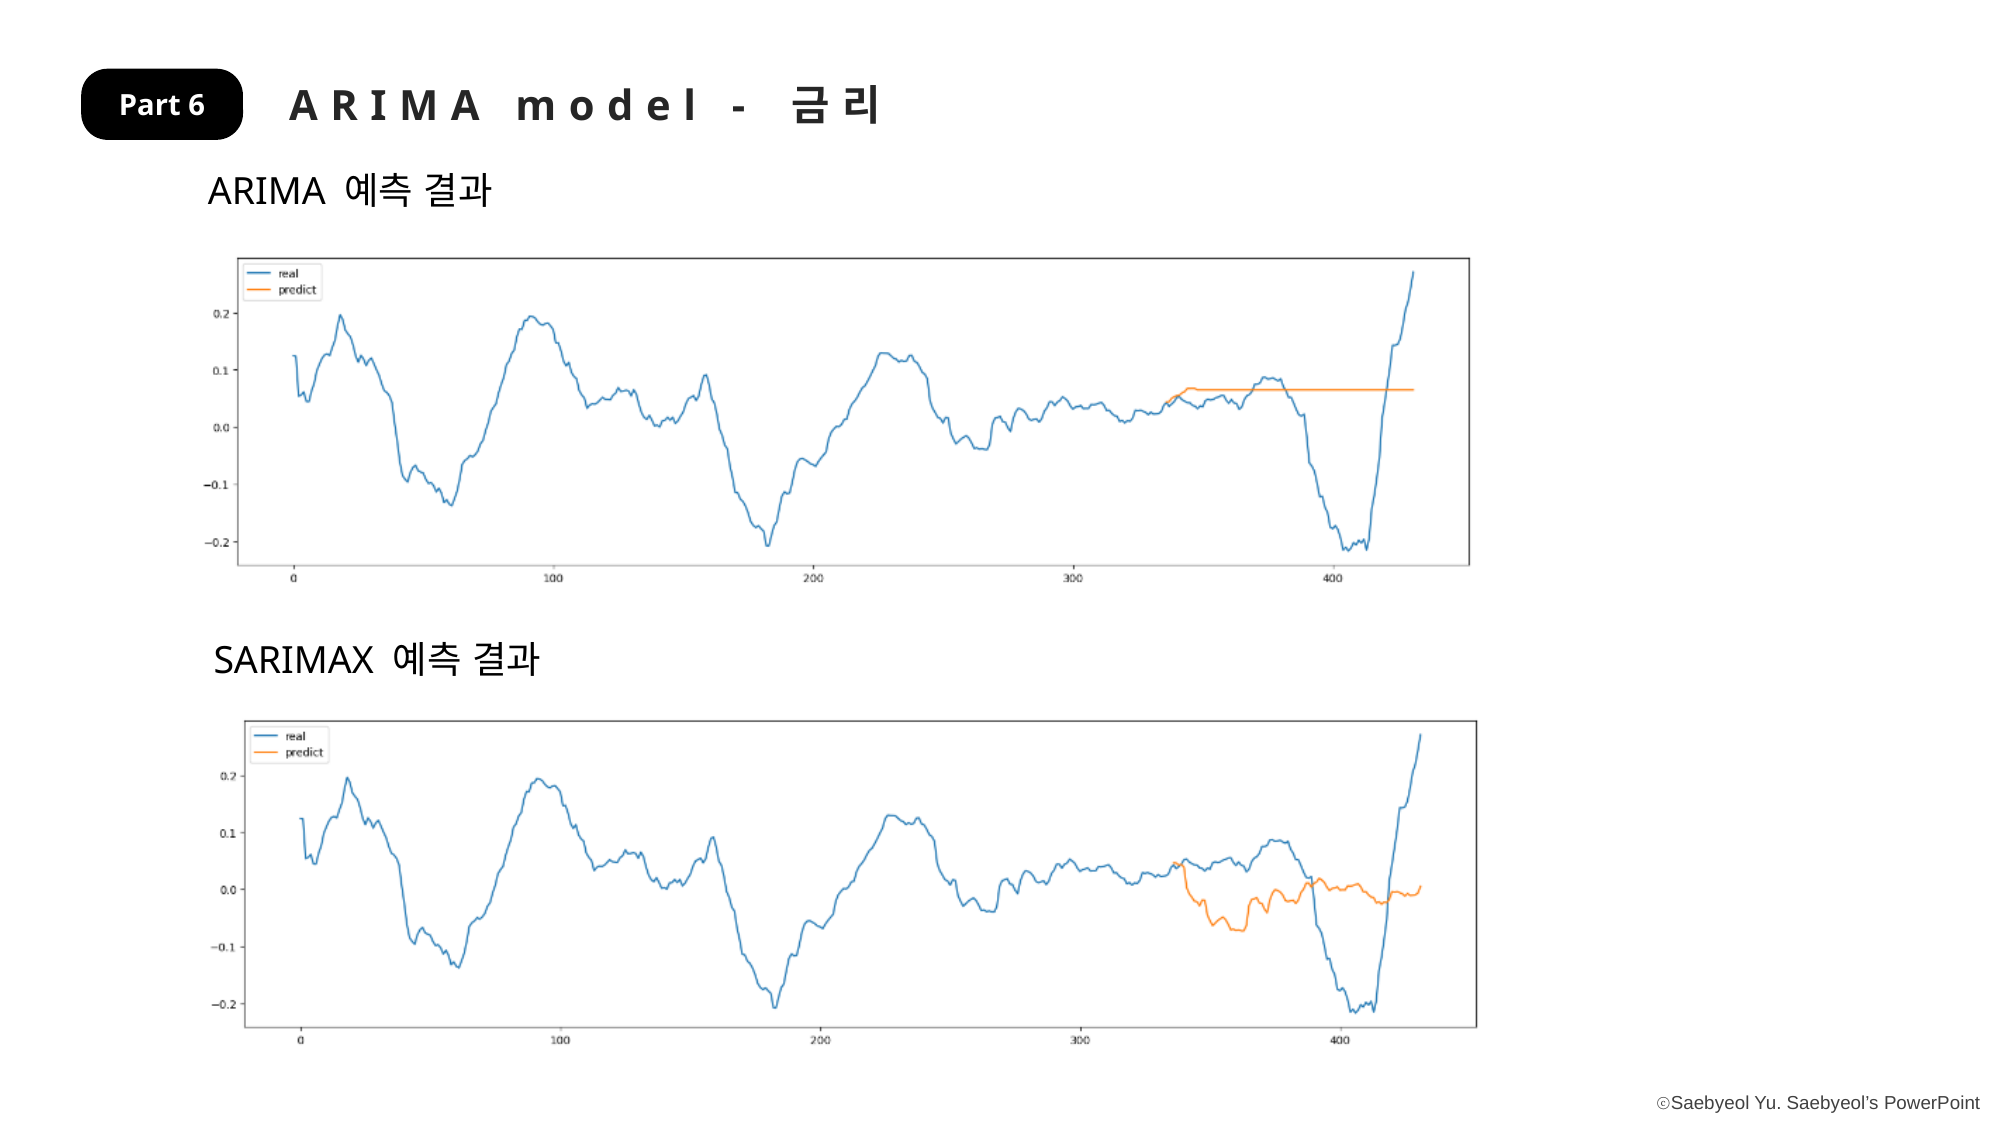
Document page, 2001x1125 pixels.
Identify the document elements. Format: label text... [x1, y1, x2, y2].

text_box [80, 67, 245, 141]
text_box Part 6 [104, 79, 221, 129]
picture [198, 241, 1481, 609]
text_box ARIMA model - 금리 [274, 71, 896, 137]
text_box ARIMA 예측 결과 [193, 160, 519, 220]
text_box SARIMAX 예측 결과 [198, 628, 681, 689]
picture [198, 715, 1483, 1054]
